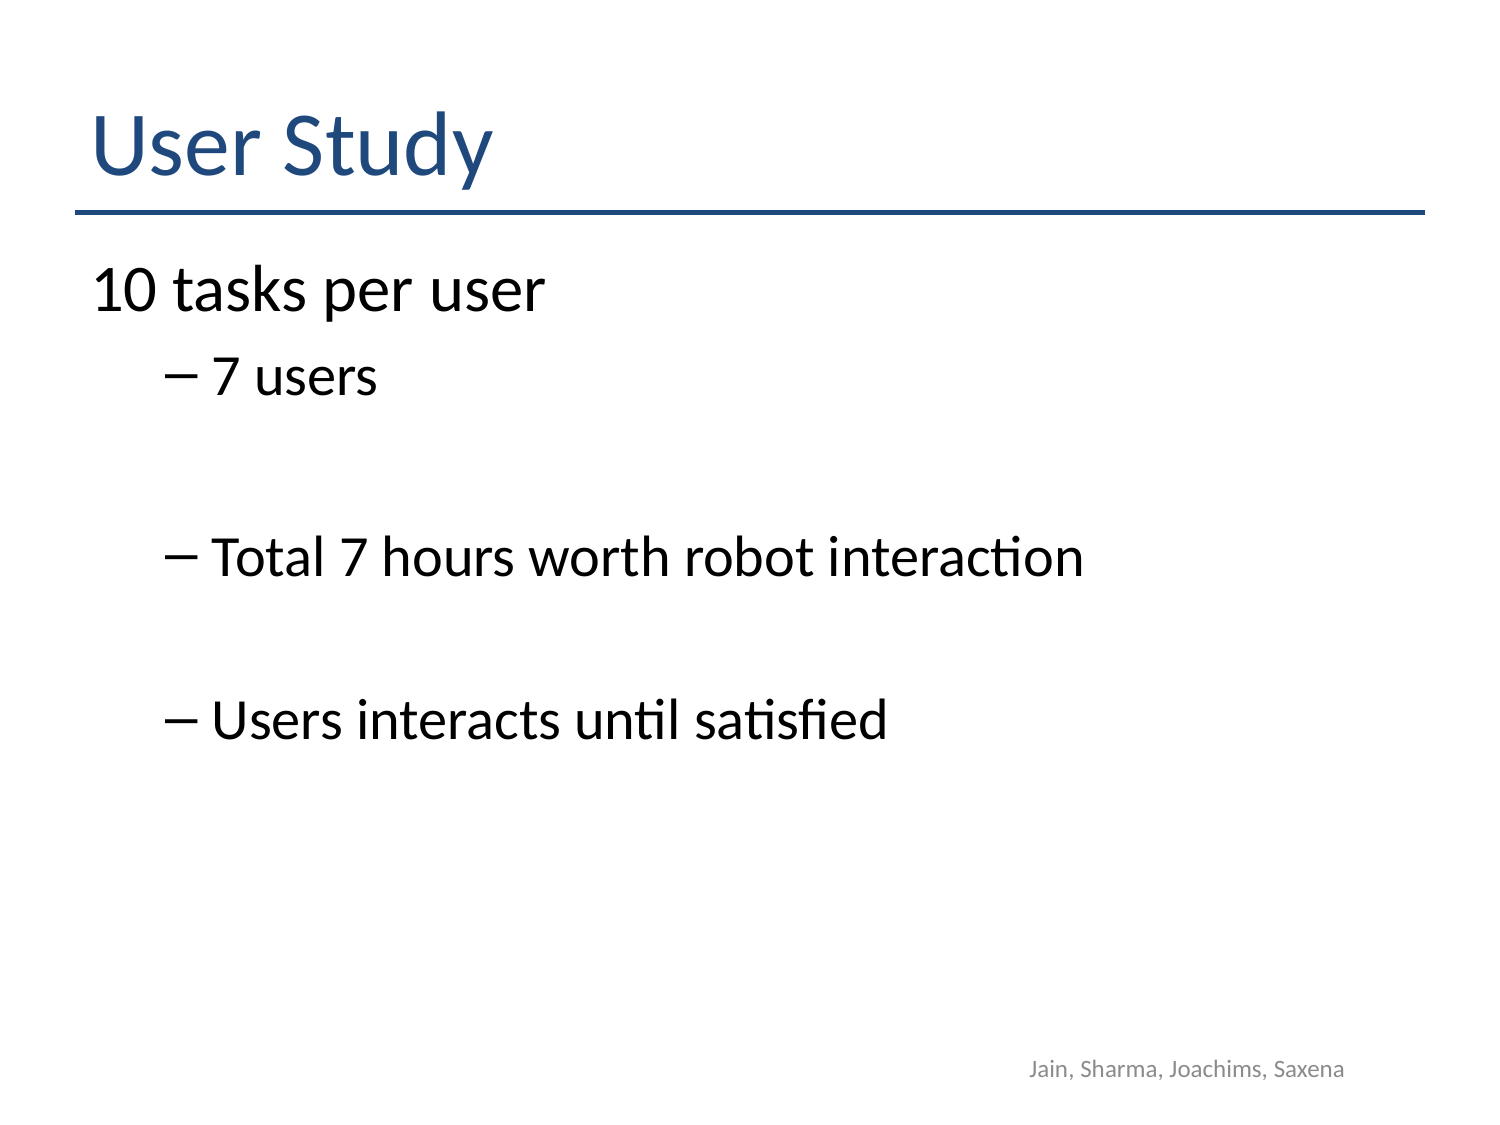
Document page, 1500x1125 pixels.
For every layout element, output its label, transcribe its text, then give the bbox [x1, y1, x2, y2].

title User Study [75, 45, 1425, 233]
footer Jain, Sharma, Joachims, Saxena [950, 1037, 1425, 1098]
list 10 tasks per user 7 users Total 7 hours worth robot interaction Users interacts until satisfied [75, 237, 1425, 980]
